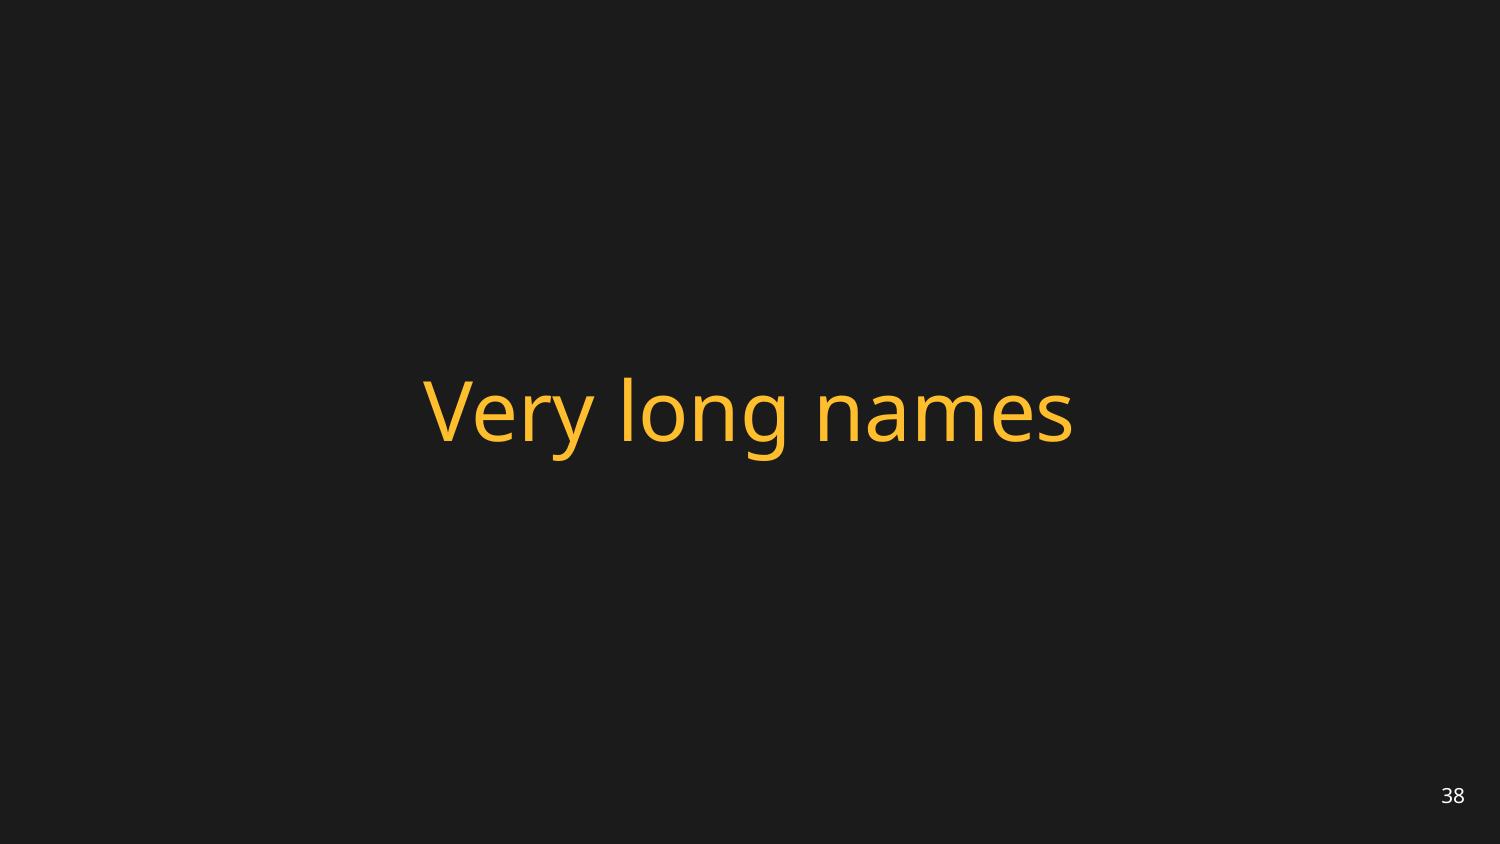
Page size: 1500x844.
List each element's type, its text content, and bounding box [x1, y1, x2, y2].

slide_number 38 [1389, 764, 1480, 830]
title Very long names [51, 72, 1449, 753]
